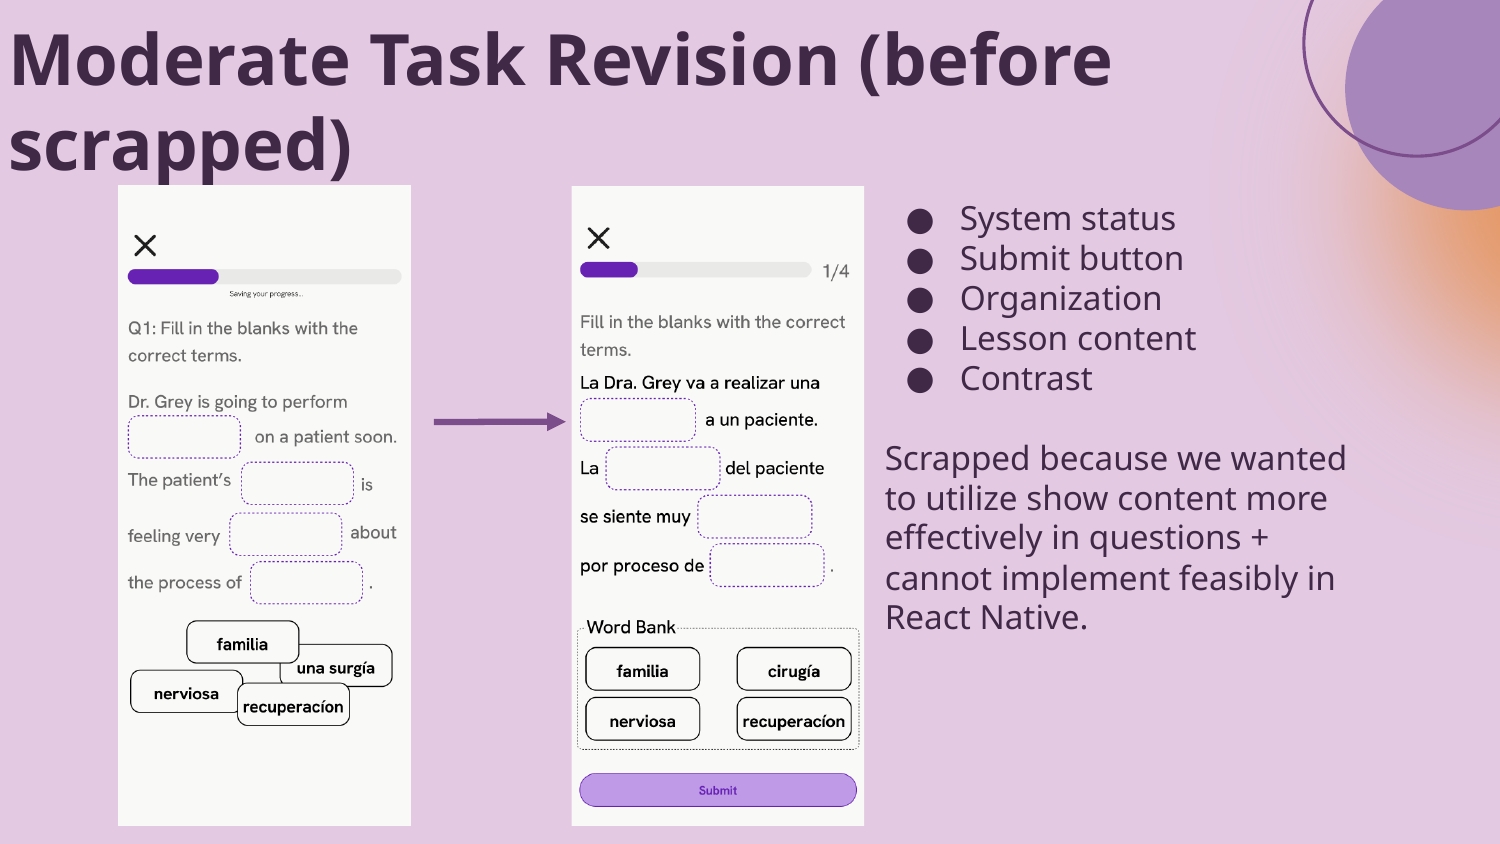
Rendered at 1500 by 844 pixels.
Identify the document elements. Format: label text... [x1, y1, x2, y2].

picture [1306, 0, 1382, 133]
text_box System status Submit button Organization Lesson content Contrast Scrapped because we wanted to utilize show content more effectively in questions + cannot implement feasibly in React Native. [869, 182, 1381, 806]
picture [987, 0, 1500, 779]
picture [571, 185, 865, 826]
picture [117, 185, 411, 826]
text_box Moderate Task Revision (before scrapped) [0, 0, 1257, 94]
